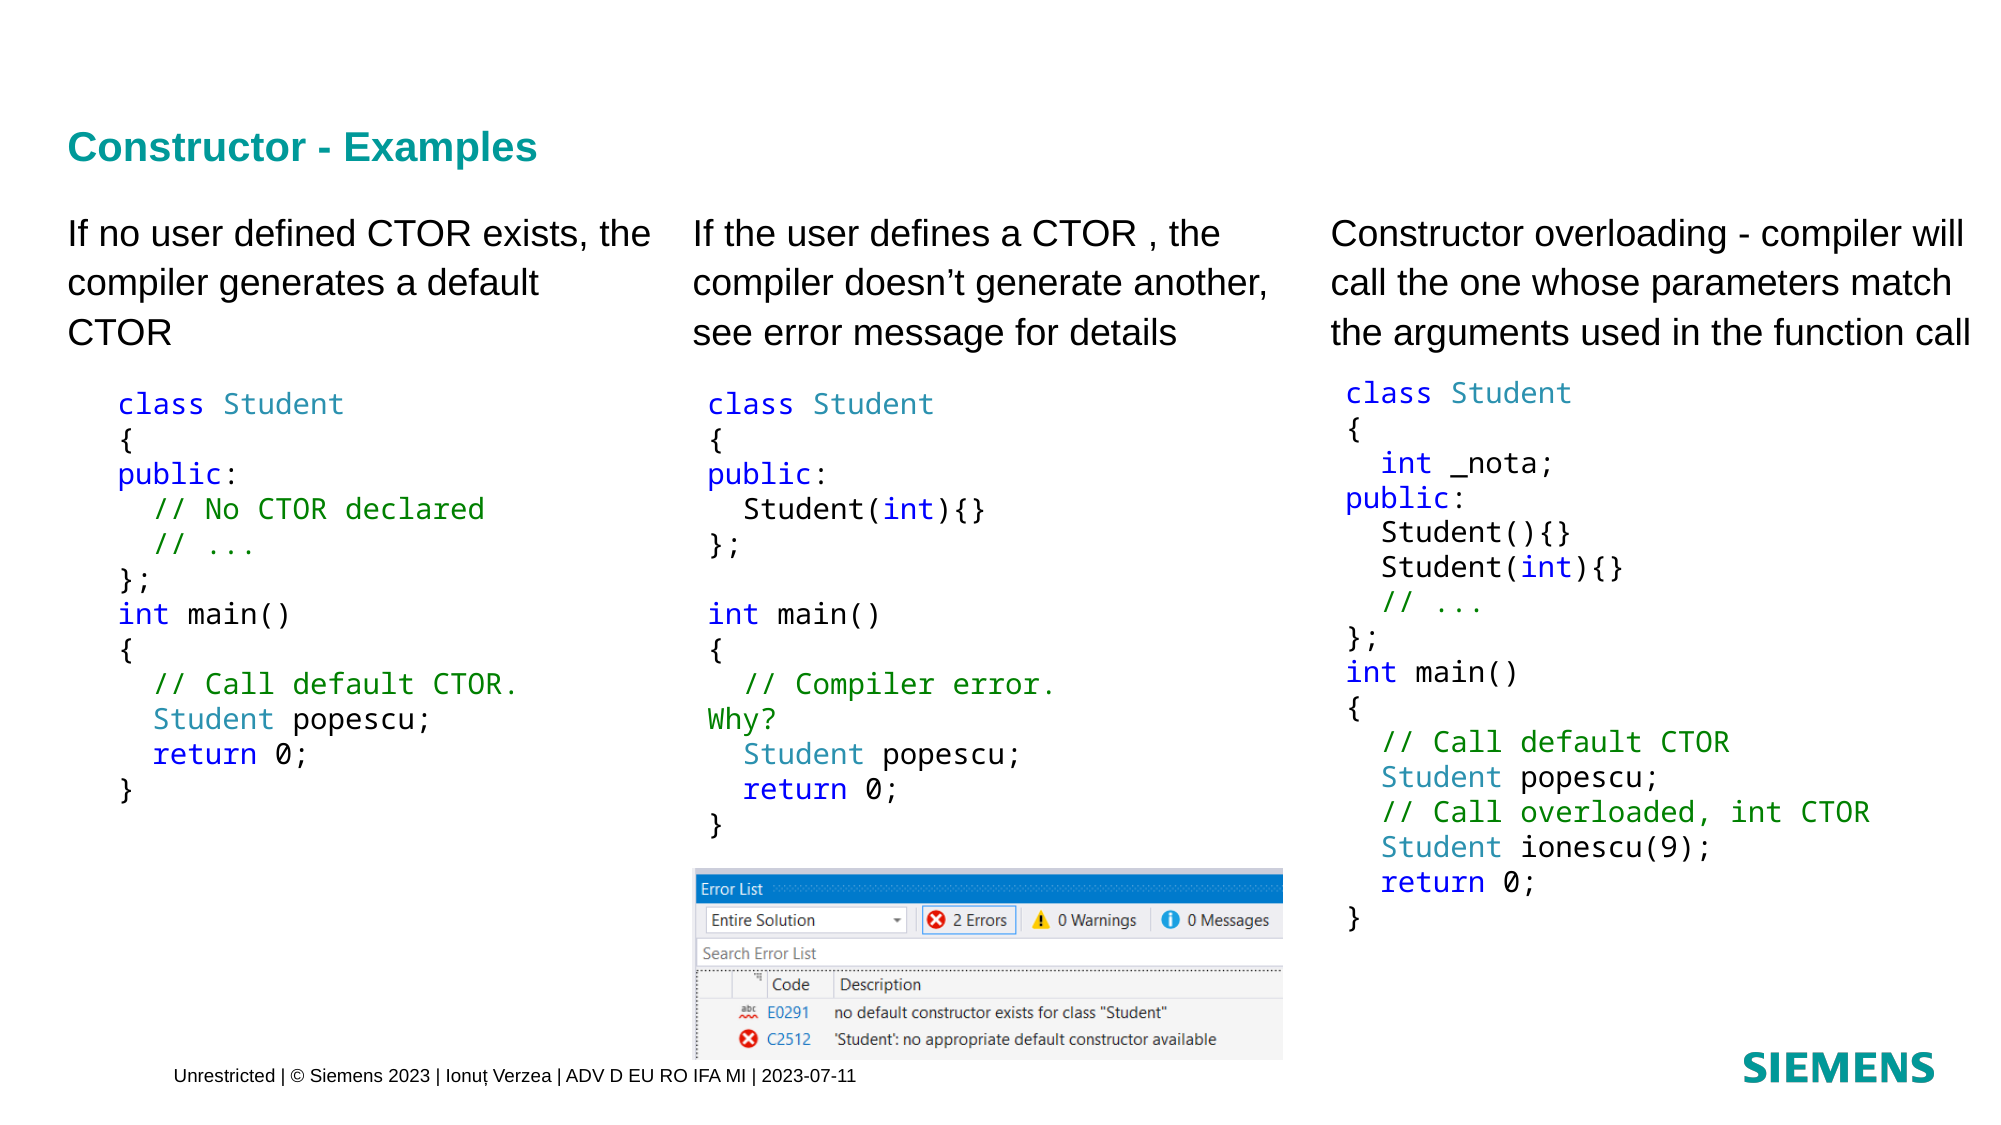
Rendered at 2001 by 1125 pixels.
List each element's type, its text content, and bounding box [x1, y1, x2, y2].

picture [692, 868, 1283, 1060]
picture [1744, 1052, 1934, 1083]
title Constructor - Examples [67, 78, 1686, 173]
list If the user defines a CTOR , the compiler doesn’t generate another, see error message for details [692, 204, 1299, 351]
list Constructor overloading - compiler will call the one whose parameters match the arguments used in the function call [1330, 204, 1973, 351]
footer Unrestricted | © Siemens 2023 | Ionuț Verzea | ADV D EU RO IFA MI | 2023-07-11 [173, 1035, 1686, 1125]
text_box class Student { public: // No CTOR declared // ... }; int main() { // Call default CTOR. Student popescu; return 0; } [102, 378, 692, 813]
list If no user defined CTOR exists, the compiler generates a default CTOR [67, 204, 658, 351]
text_box class Student { int _nota; public: Student(){} Student(int){} // ... }; int main() { // Call default CTOR Student popescu; // Call overloaded, int CTOR Student ionescu(9); return 0; } [1330, 366, 1973, 941]
text_box class Student { public: Student(int){} }; int main() { // Compiler error. Why? Student popescu; return 0; } [692, 378, 1129, 848]
